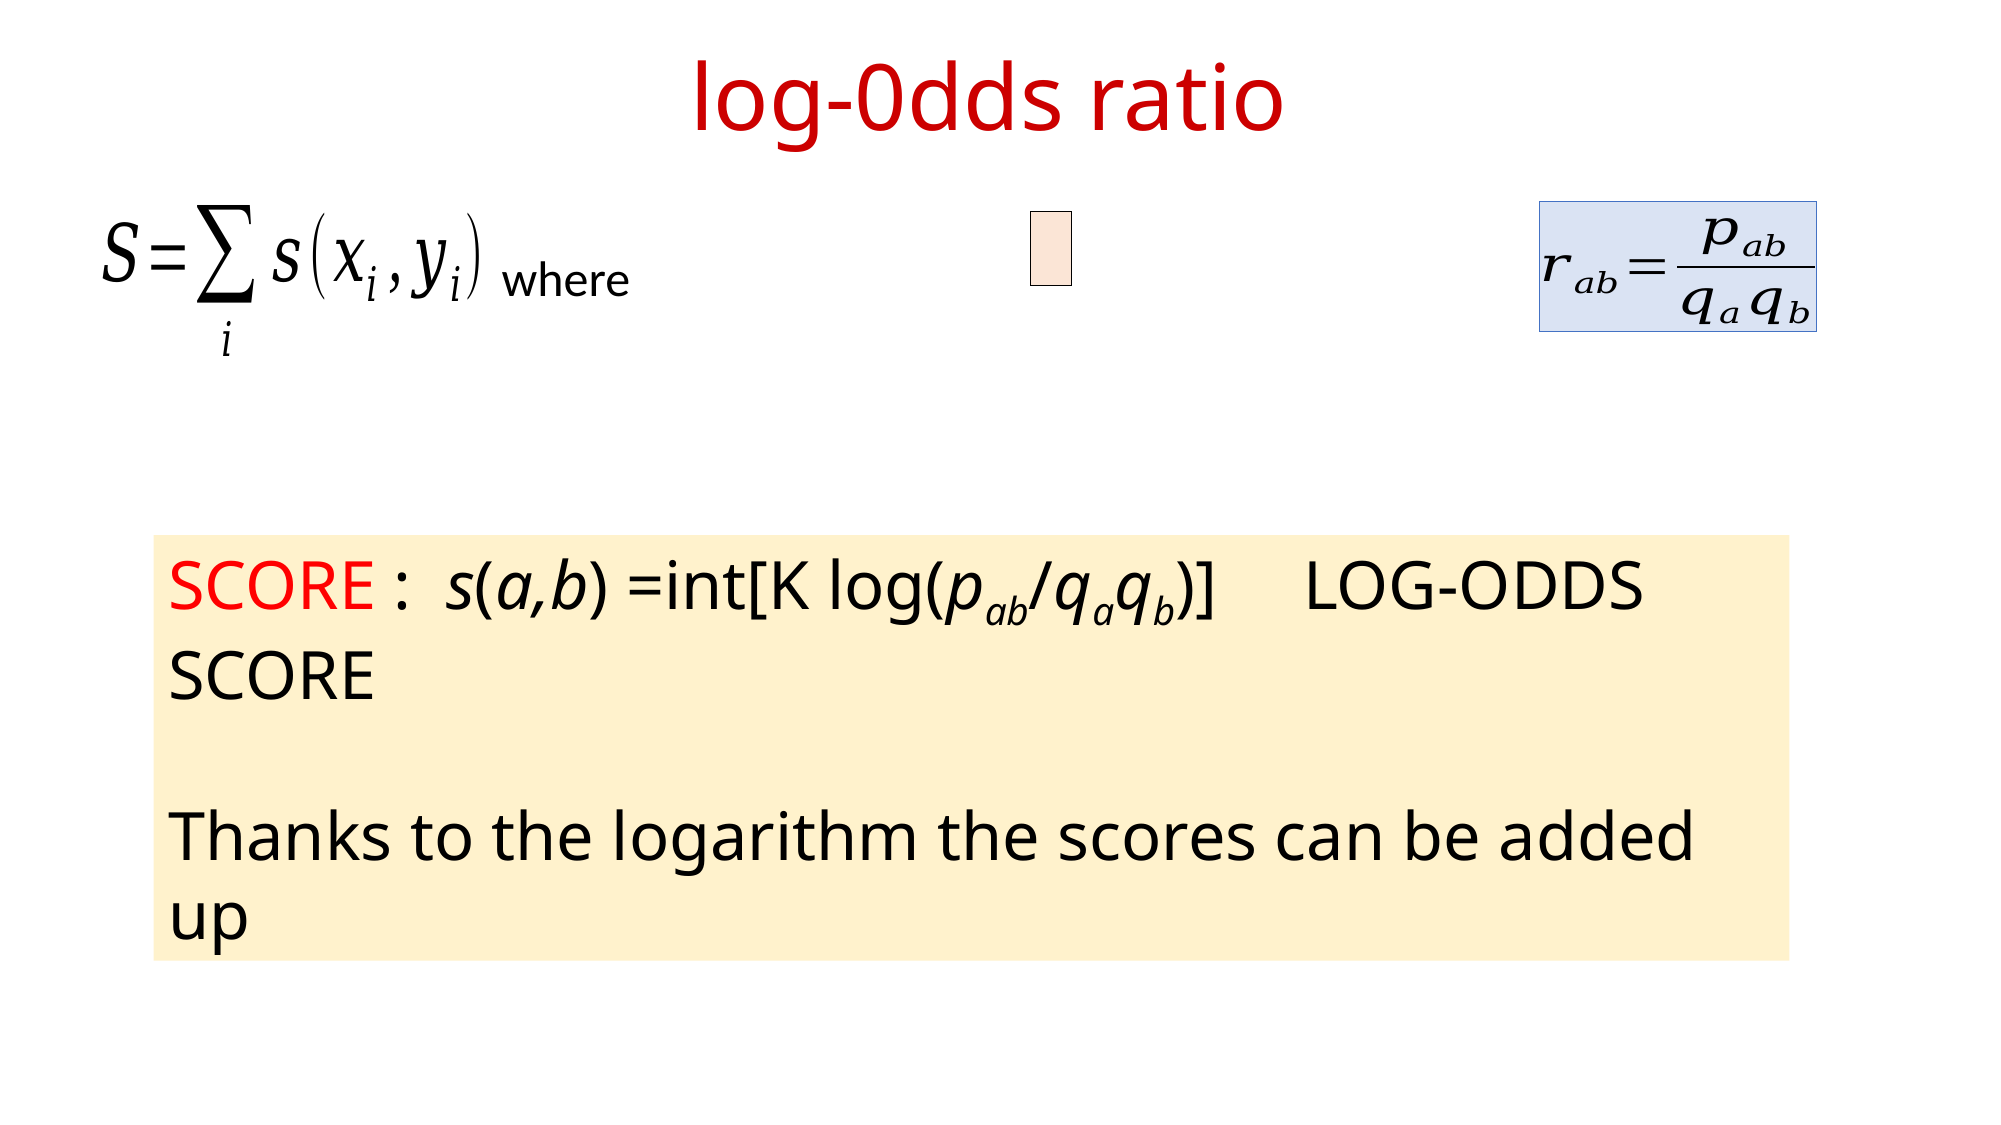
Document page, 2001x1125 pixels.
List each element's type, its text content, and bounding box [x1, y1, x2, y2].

text_box where [486, 238, 646, 314]
title log-0dds ratio [675, 23, 1377, 178]
text_box SCORE : s(a,b) =int[K log(pab/qaqb)] LOG-ODDS SCORE Thanks to the logarithm the scores can be added up [153, 535, 1790, 961]
